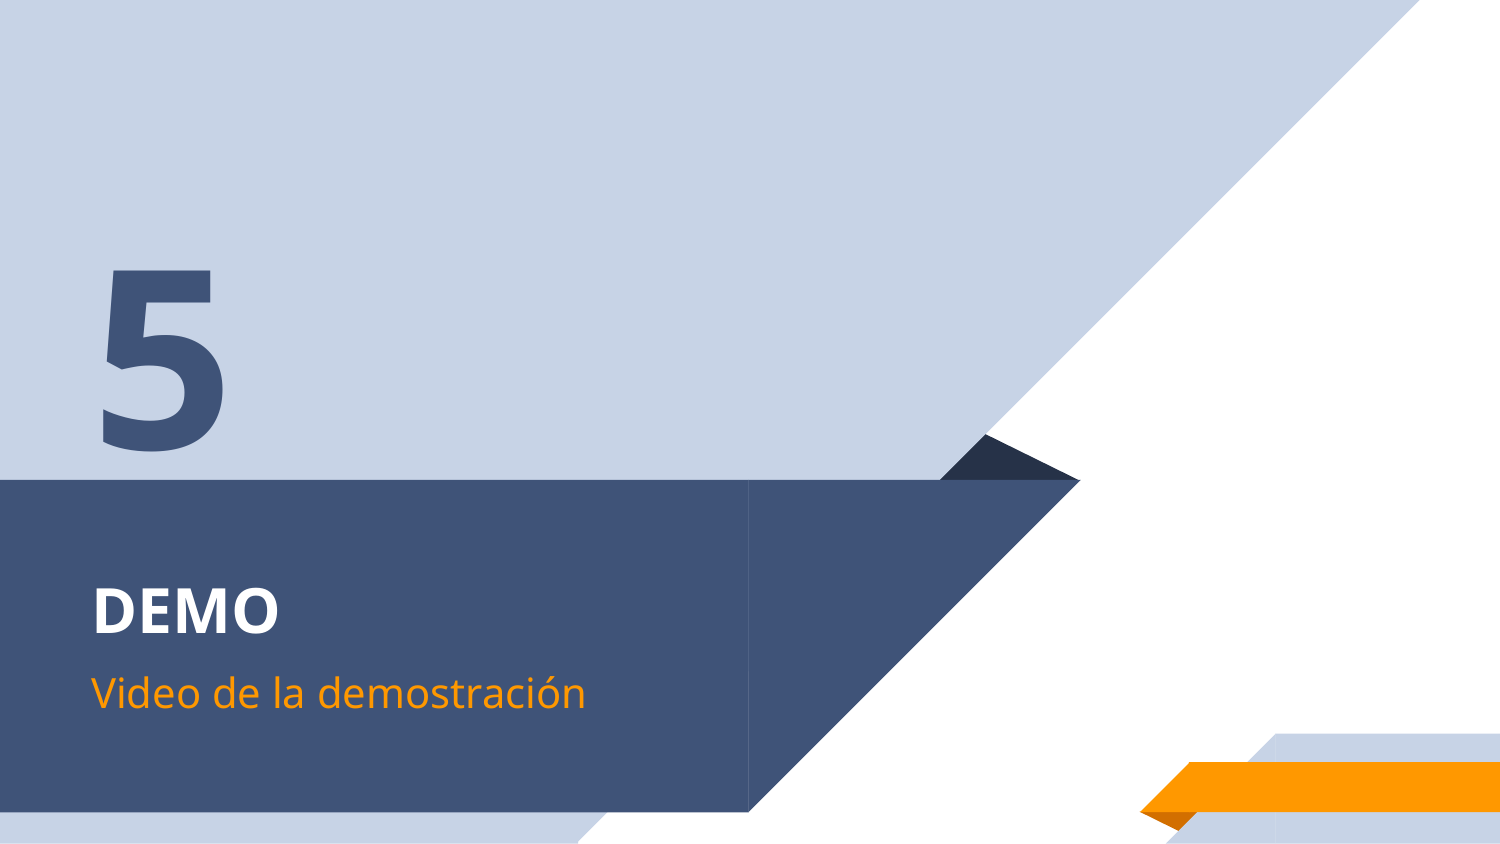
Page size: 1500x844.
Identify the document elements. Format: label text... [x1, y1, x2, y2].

title DEMO [76, 470, 748, 652]
subtitle Video de la demostración [76, 652, 748, 781]
text_box 5 [76, 0, 434, 515]
